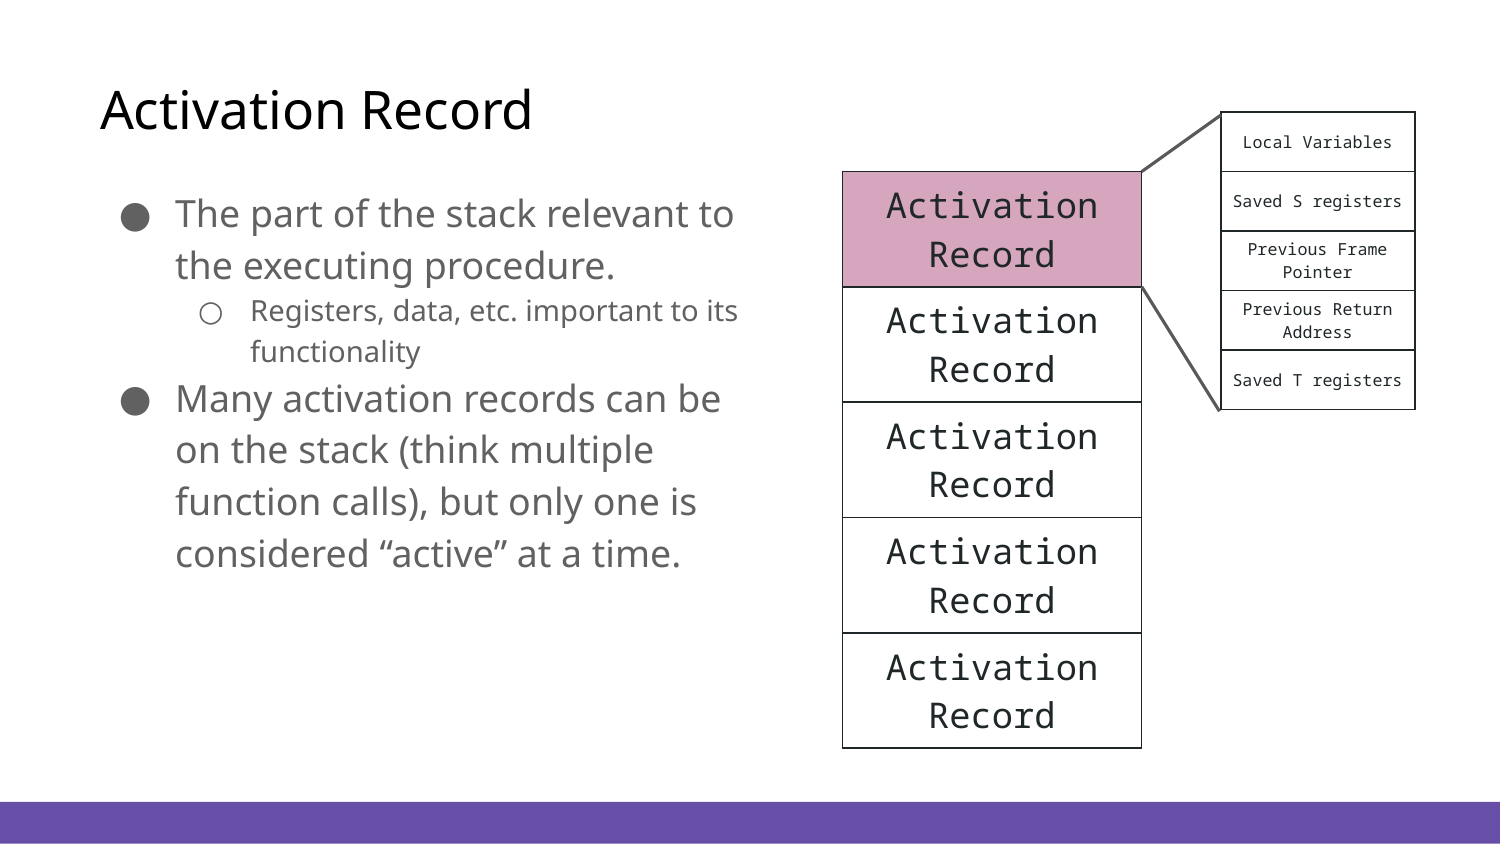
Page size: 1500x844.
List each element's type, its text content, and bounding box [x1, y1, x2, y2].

table_cell Activation Record [843, 288, 1137, 401]
table_cell Saved T registers [1224, 351, 1414, 409]
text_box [1141, 286, 1220, 412]
table_cell Activation Record [843, 403, 1141, 517]
table_cell Activation Record [843, 634, 1141, 747]
table_cell Saved S registers [1222, 172, 1414, 230]
table_cell Previous Return Address [1224, 291, 1414, 349]
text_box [1141, 114, 1222, 172]
title Activation Record [85, 61, 1415, 156]
table_header Activation Record [843, 172, 1141, 286]
list The part of the stack relevant to the executing procedure. Registers, data, etc. important to its functionality Many activation records can be on the stack (think multiple function calls), but only one is considered “active” at a time. [85, 168, 768, 730]
table_cell Previous Frame Pointer [1222, 232, 1414, 290]
table_cell Activation Record [843, 518, 1141, 632]
table_header Local Variables [1222, 113, 1414, 171]
